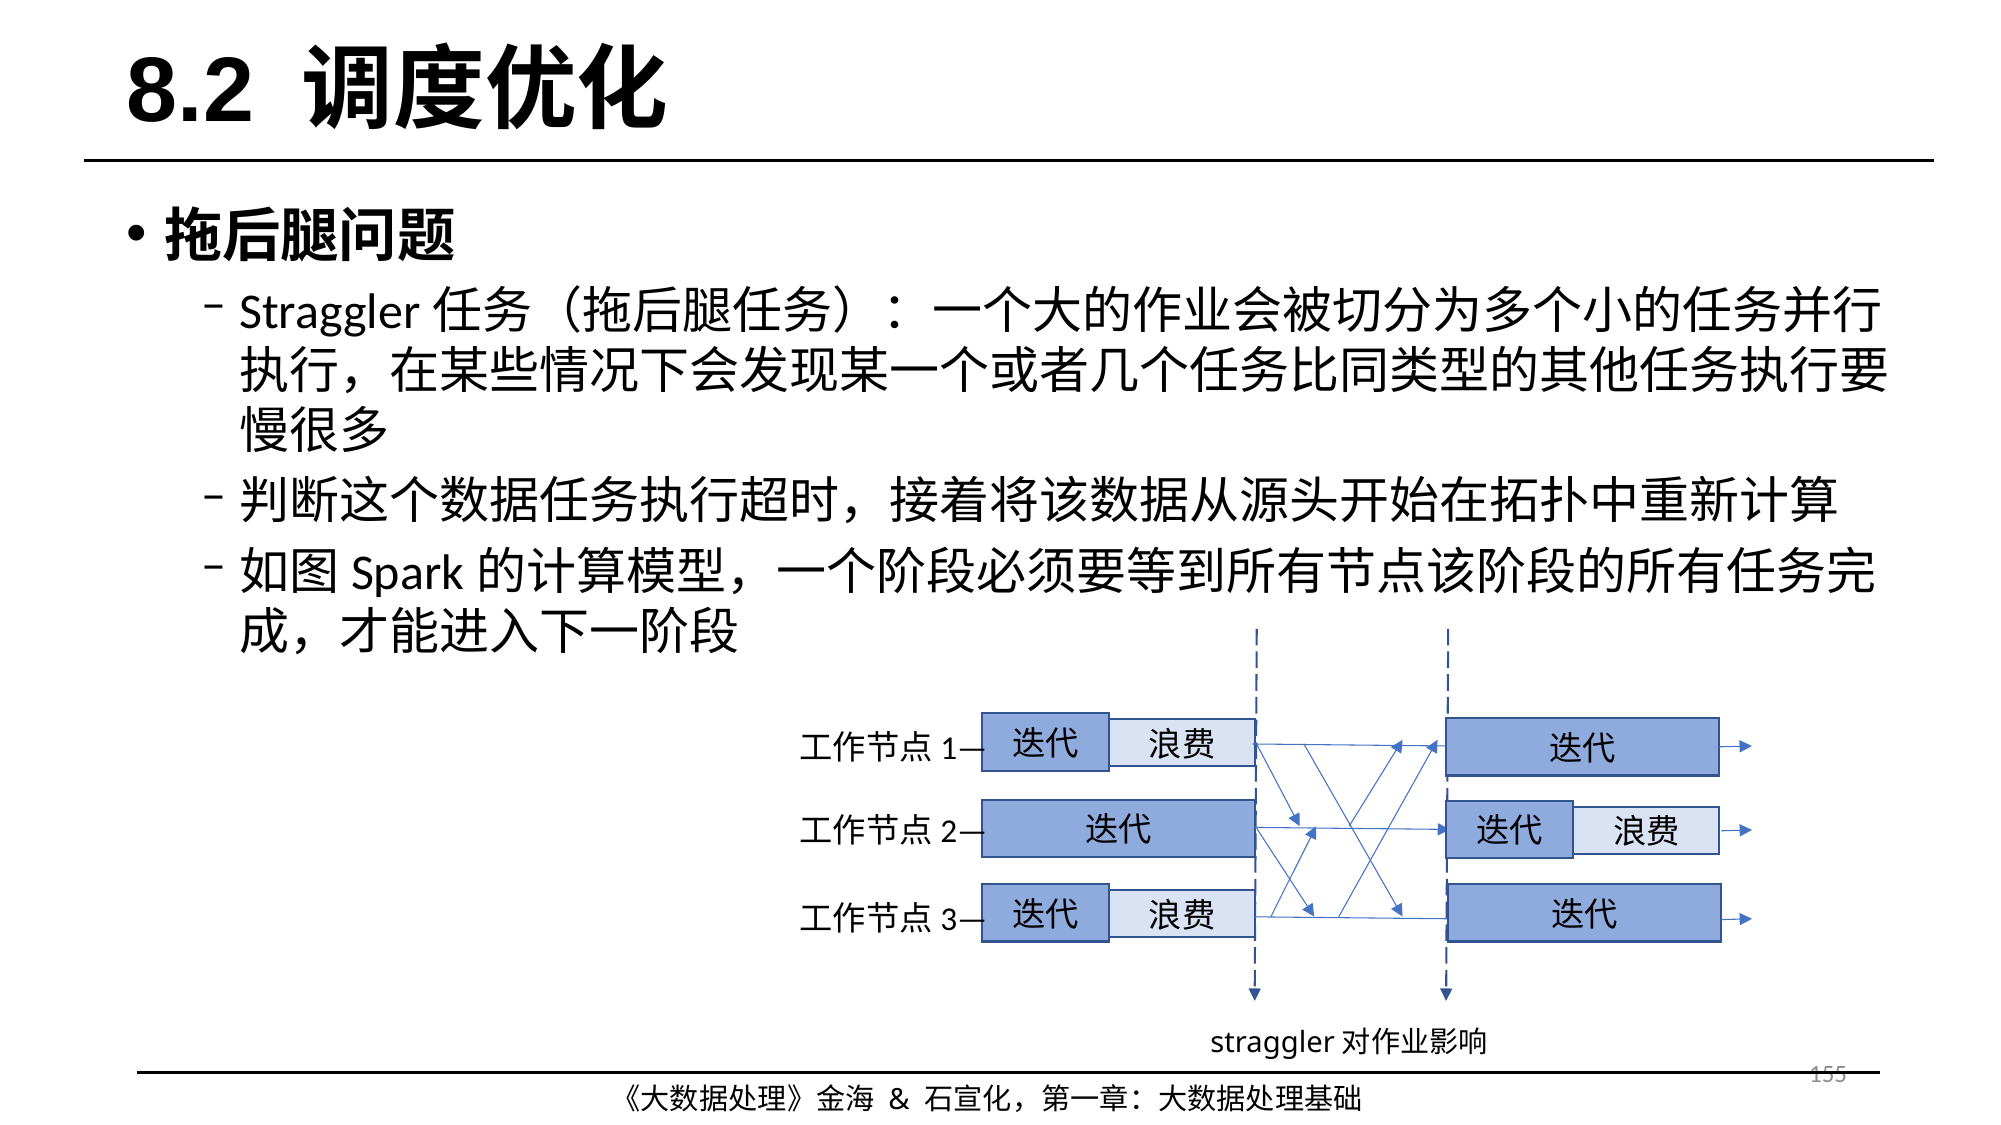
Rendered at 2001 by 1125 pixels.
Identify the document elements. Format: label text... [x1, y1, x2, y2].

list 拖后腿问题 Straggler任务（拖后腿任务）：一个大的作业会被切分为多个小的任务并行执行，在某些情况下会发现某一个或者几个任务比同类型的其他任务执行要慢很多 判断这个数据任务执行超时，接着将该数据从源头开始在拓扑中重新计算 如图Spark的计算模型，一个阶段必须要等到所有节点该阶段的所有任务完成，才能进入下一阶段 [111, 190, 1905, 1014]
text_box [788, 628, 1753, 1001]
slide_number 155 [1412, 1042, 1863, 1103]
title 8.2 调度优化 [111, 22, 1905, 161]
text_box straggler对作业影响 [1195, 1016, 1503, 1066]
